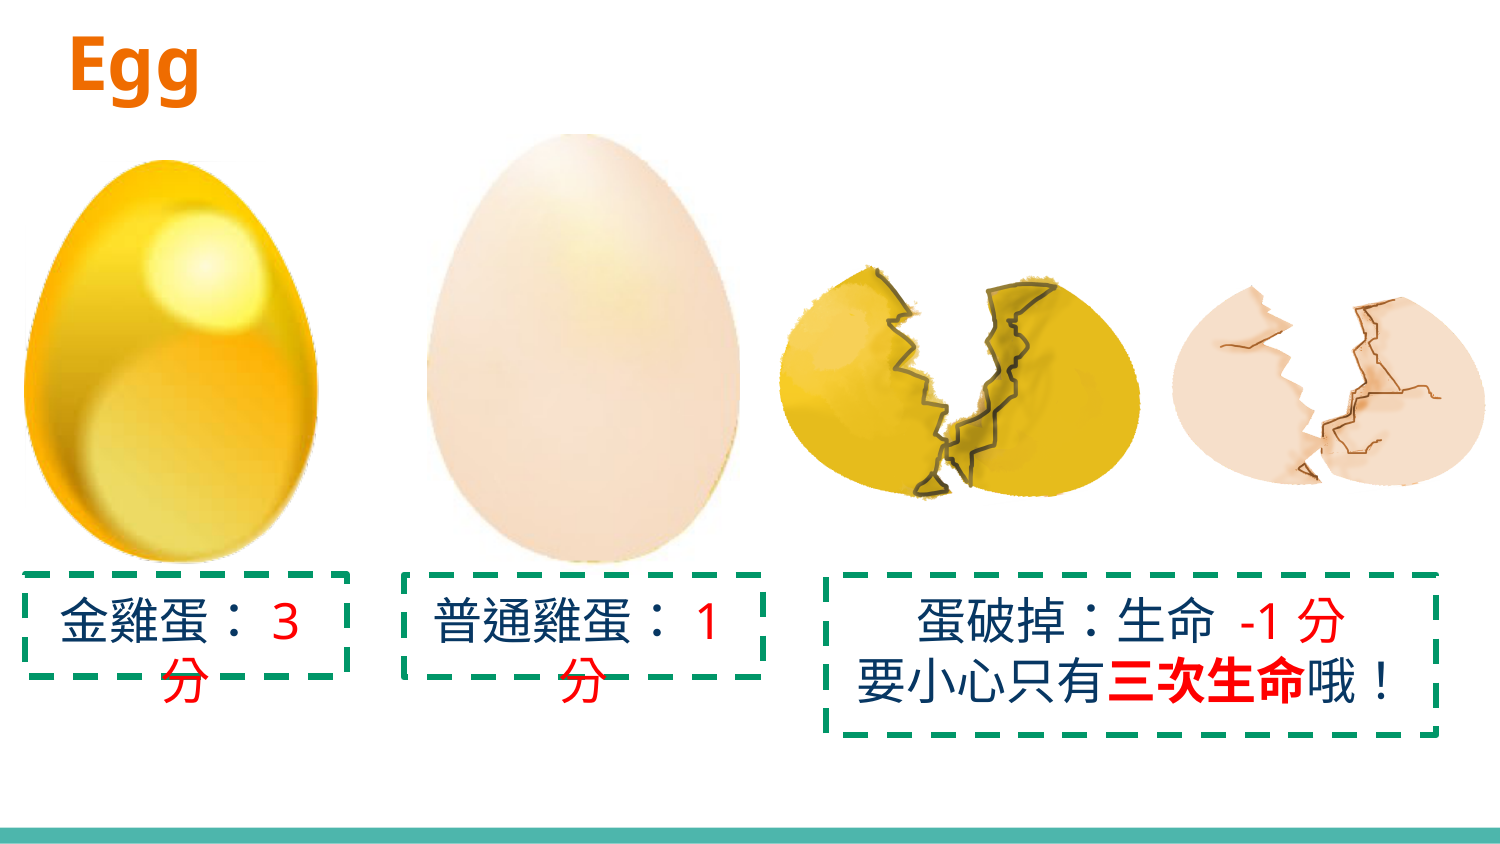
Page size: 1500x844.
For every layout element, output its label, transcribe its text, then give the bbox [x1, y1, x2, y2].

text_box 普通雞蛋：1分 [403, 574, 763, 678]
picture [427, 113, 1497, 576]
picture [24, 160, 323, 575]
text_box 金雞蛋：3分 [24, 574, 347, 677]
title Egg [51, 0, 1449, 117]
text_box 蛋破掉：生命 -1分 要小心只有三次生命哦！ [825, 574, 1437, 735]
